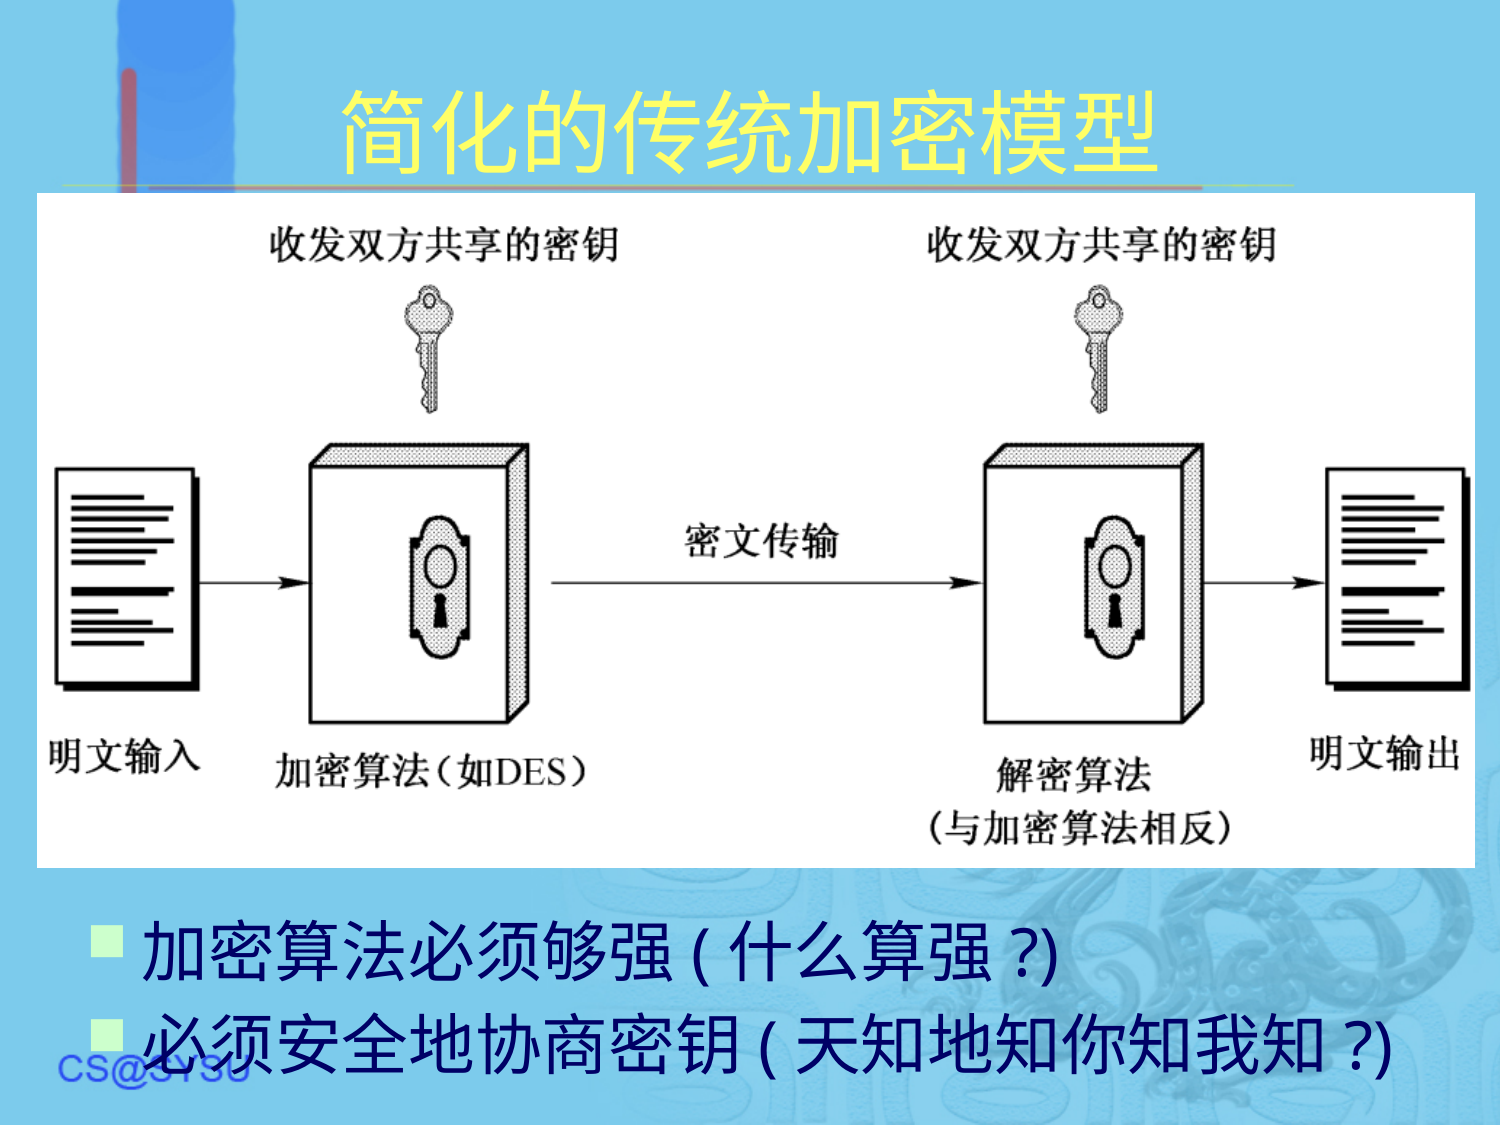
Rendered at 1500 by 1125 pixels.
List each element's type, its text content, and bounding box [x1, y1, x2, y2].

title 简化的传统加密模型 [49, 37, 1451, 193]
picture [0, 0, 1500, 1125]
list 加密算法必须够强(什么算强?) 必须安全地协商密钥(天知地知你知我知?) [69, 868, 1451, 1001]
